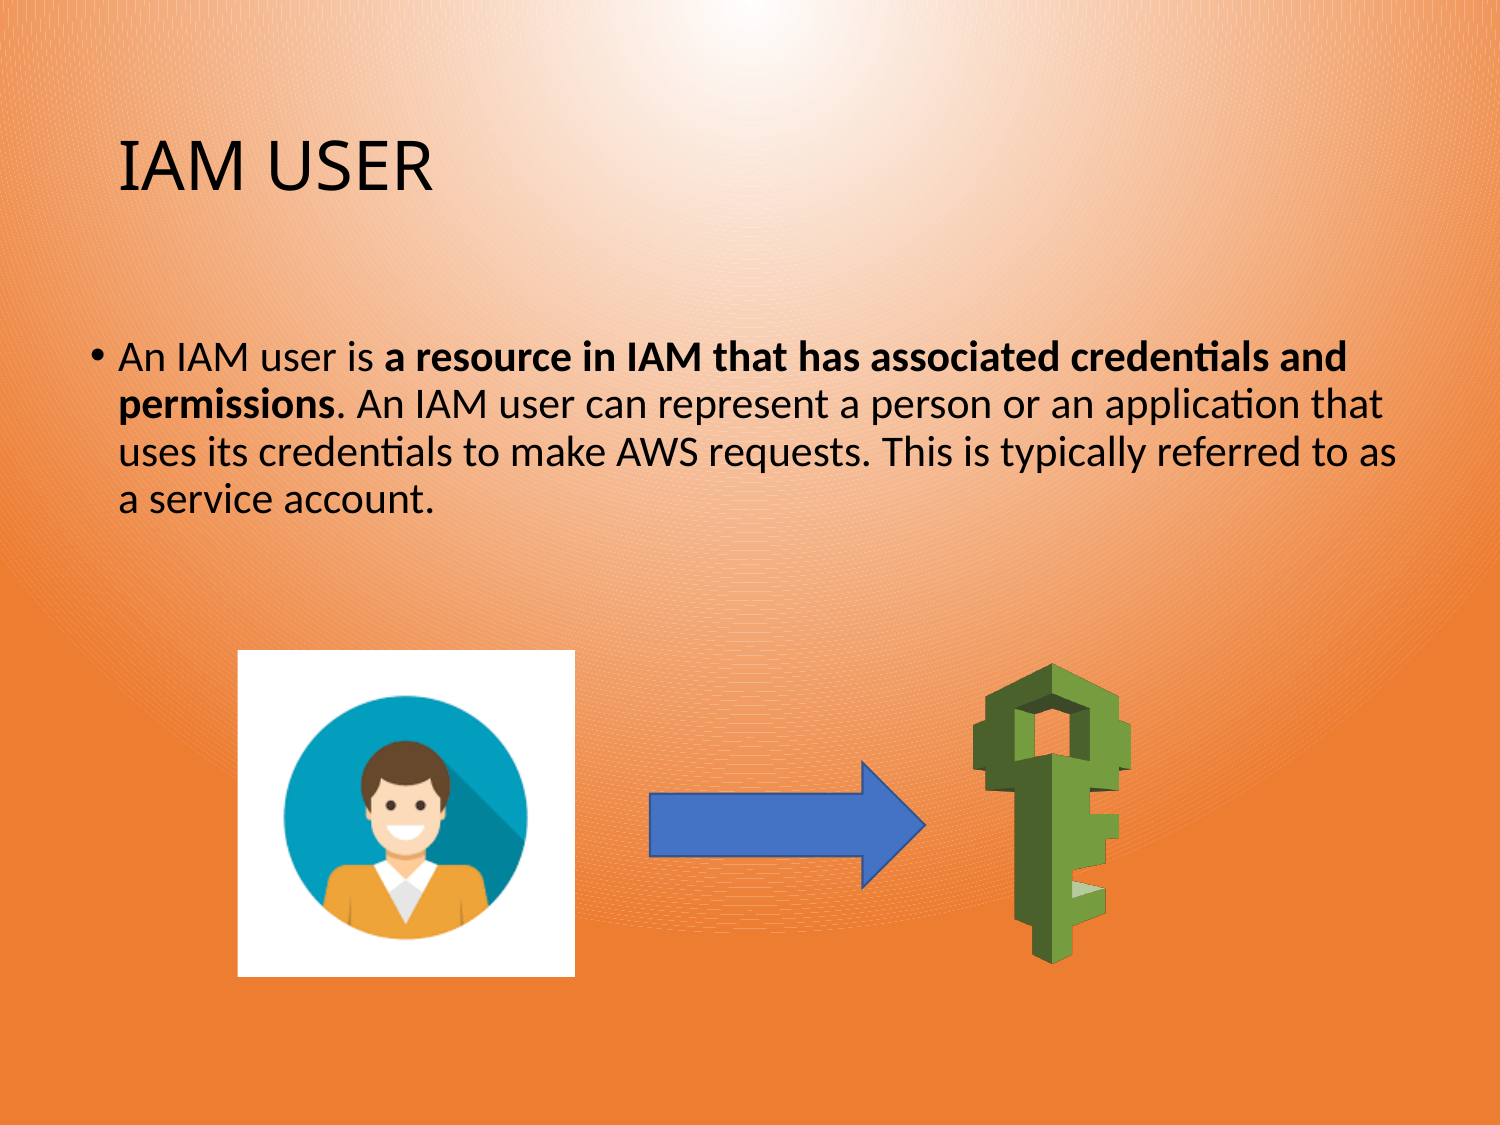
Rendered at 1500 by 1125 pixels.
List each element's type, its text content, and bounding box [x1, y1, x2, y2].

picture [973, 663, 1131, 964]
title IAM USER [103, 59, 1397, 278]
list An IAM user is a resource in IAM that has associated credentials and permissions. An IAM user can represent a person or an application that uses its credentials to make AWS requests. This is typically referred to as a service account. [75, 326, 1425, 1069]
picture [237, 649, 575, 977]
text_box [648, 760, 927, 891]
